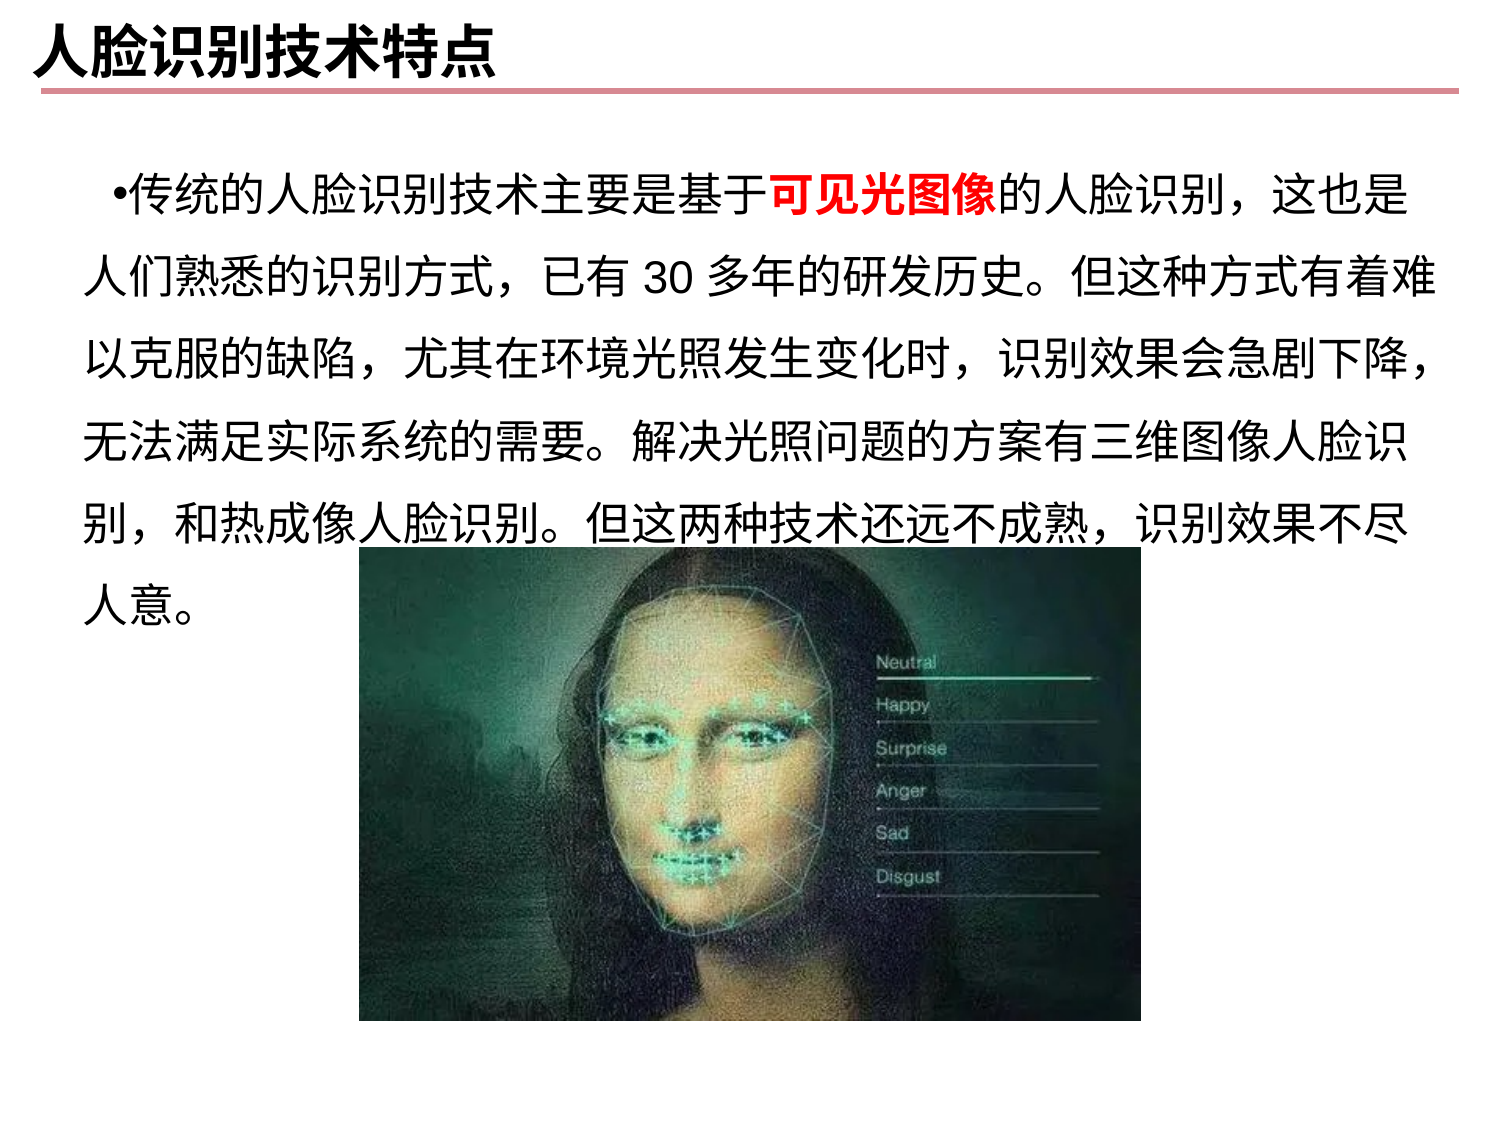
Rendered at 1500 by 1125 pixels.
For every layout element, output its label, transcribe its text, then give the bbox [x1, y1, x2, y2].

list 传统的人脸识别技术主要是基于可见光图像的人脸识别，这也是人们熟悉的识别方式，已有30多年的研发历史。但这种方式有着难以克服的缺陷，尤其在环境光照发生变化时，识别效果会急剧下降，无法满足实际系统的需要。解决光照问题的方案有三维图像人脸识别，和热成像人脸识别。但这两种技术还远不成熟，识别效果不尽人意。 [43, 130, 1456, 1014]
title 人脸识别技术特点 [16, 8, 1484, 100]
picture [359, 547, 1141, 1021]
